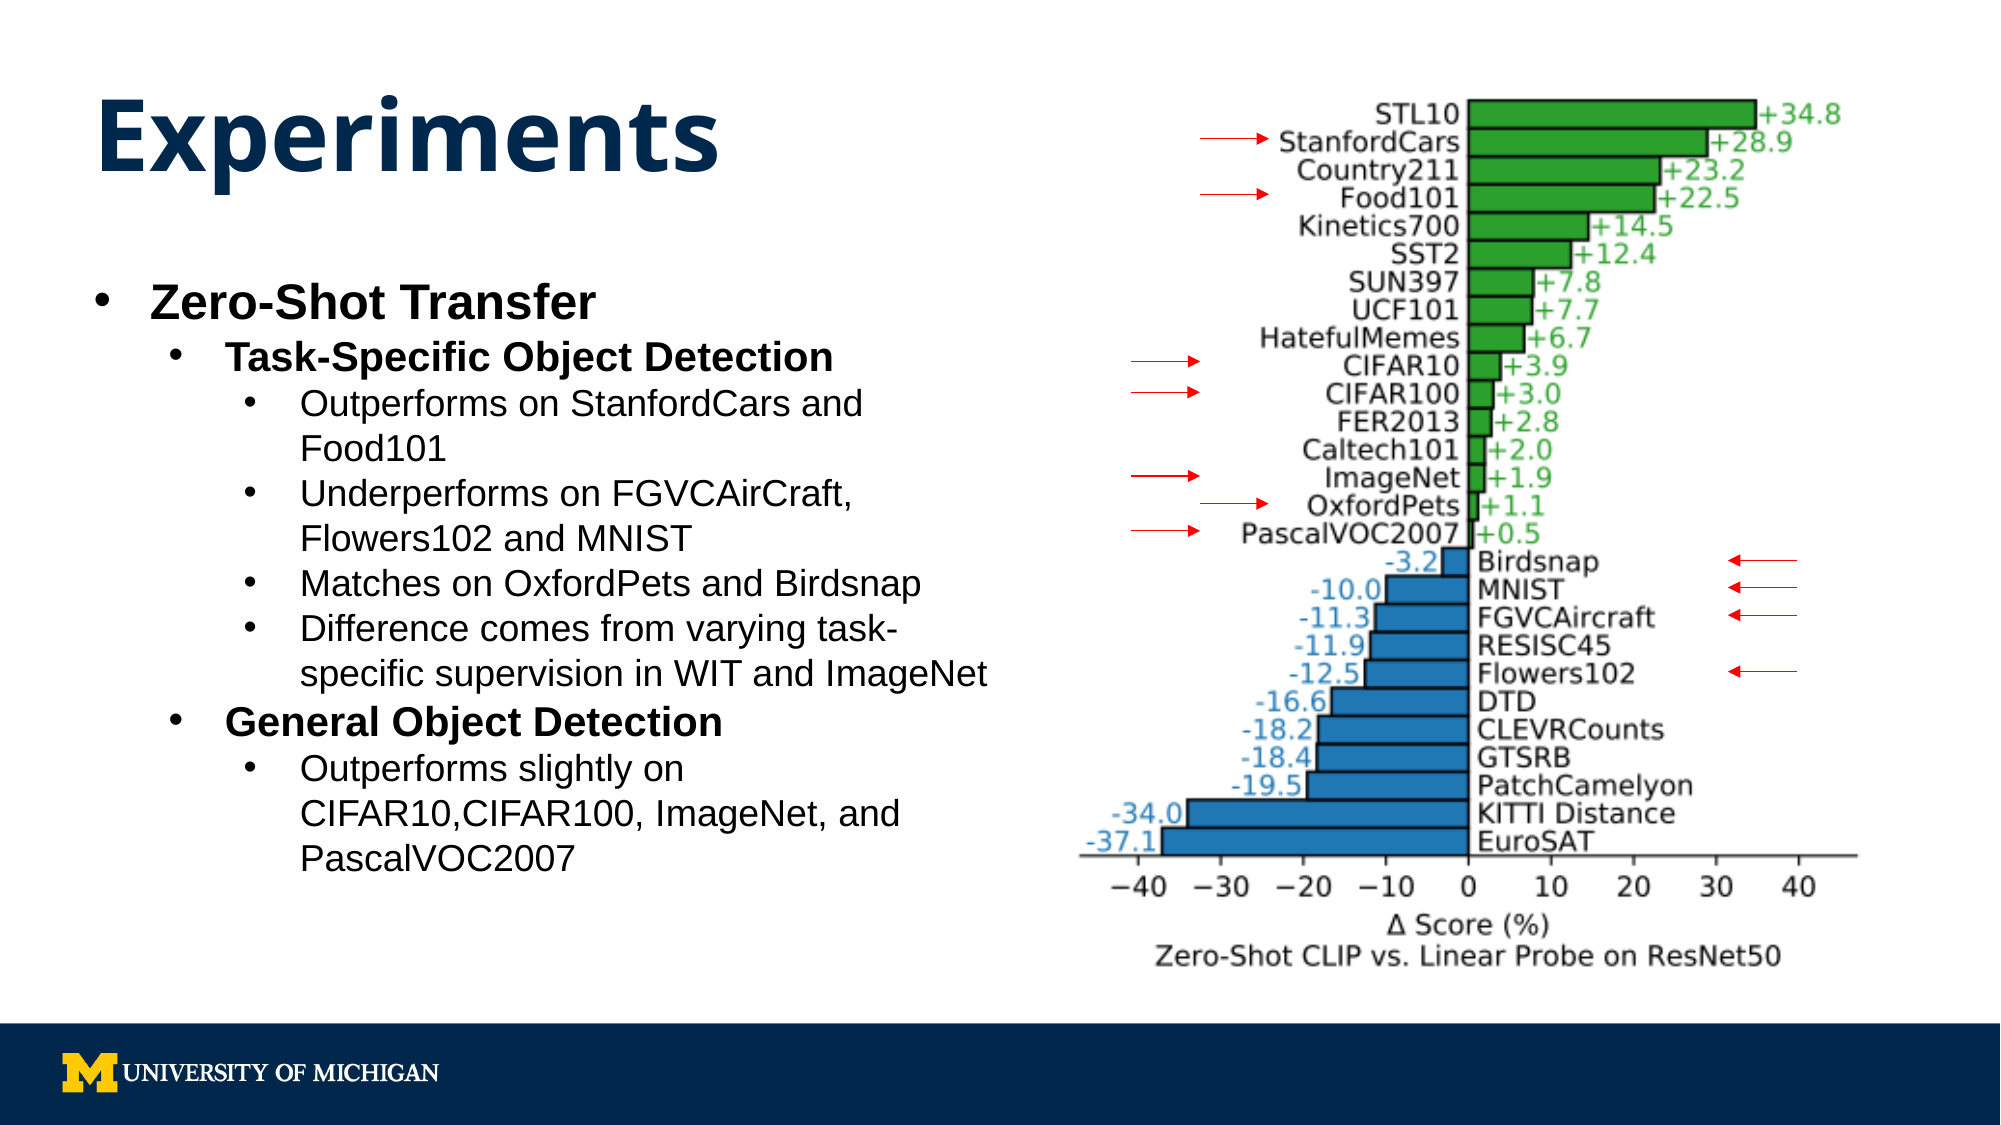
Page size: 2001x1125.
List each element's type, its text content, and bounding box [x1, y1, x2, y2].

title Experiments [78, 58, 1579, 201]
picture [0, 0, 2000, 1125]
subtitle Zero-Shot Transfer Task-Specific Object Detection Outperforms on StanfordCars and Food101 Underperforms on FGVCAirCraft, Flowers102 and MNIST Matches on OxfordPets and Birdsnap Difference comes from varying task-specific supervision in WIT and ImageNet General Object Detection Outperforms slightly on CIFAR10,CIFAR100, ImageNet, and PascalVOC2007 [78, 261, 1014, 1016]
